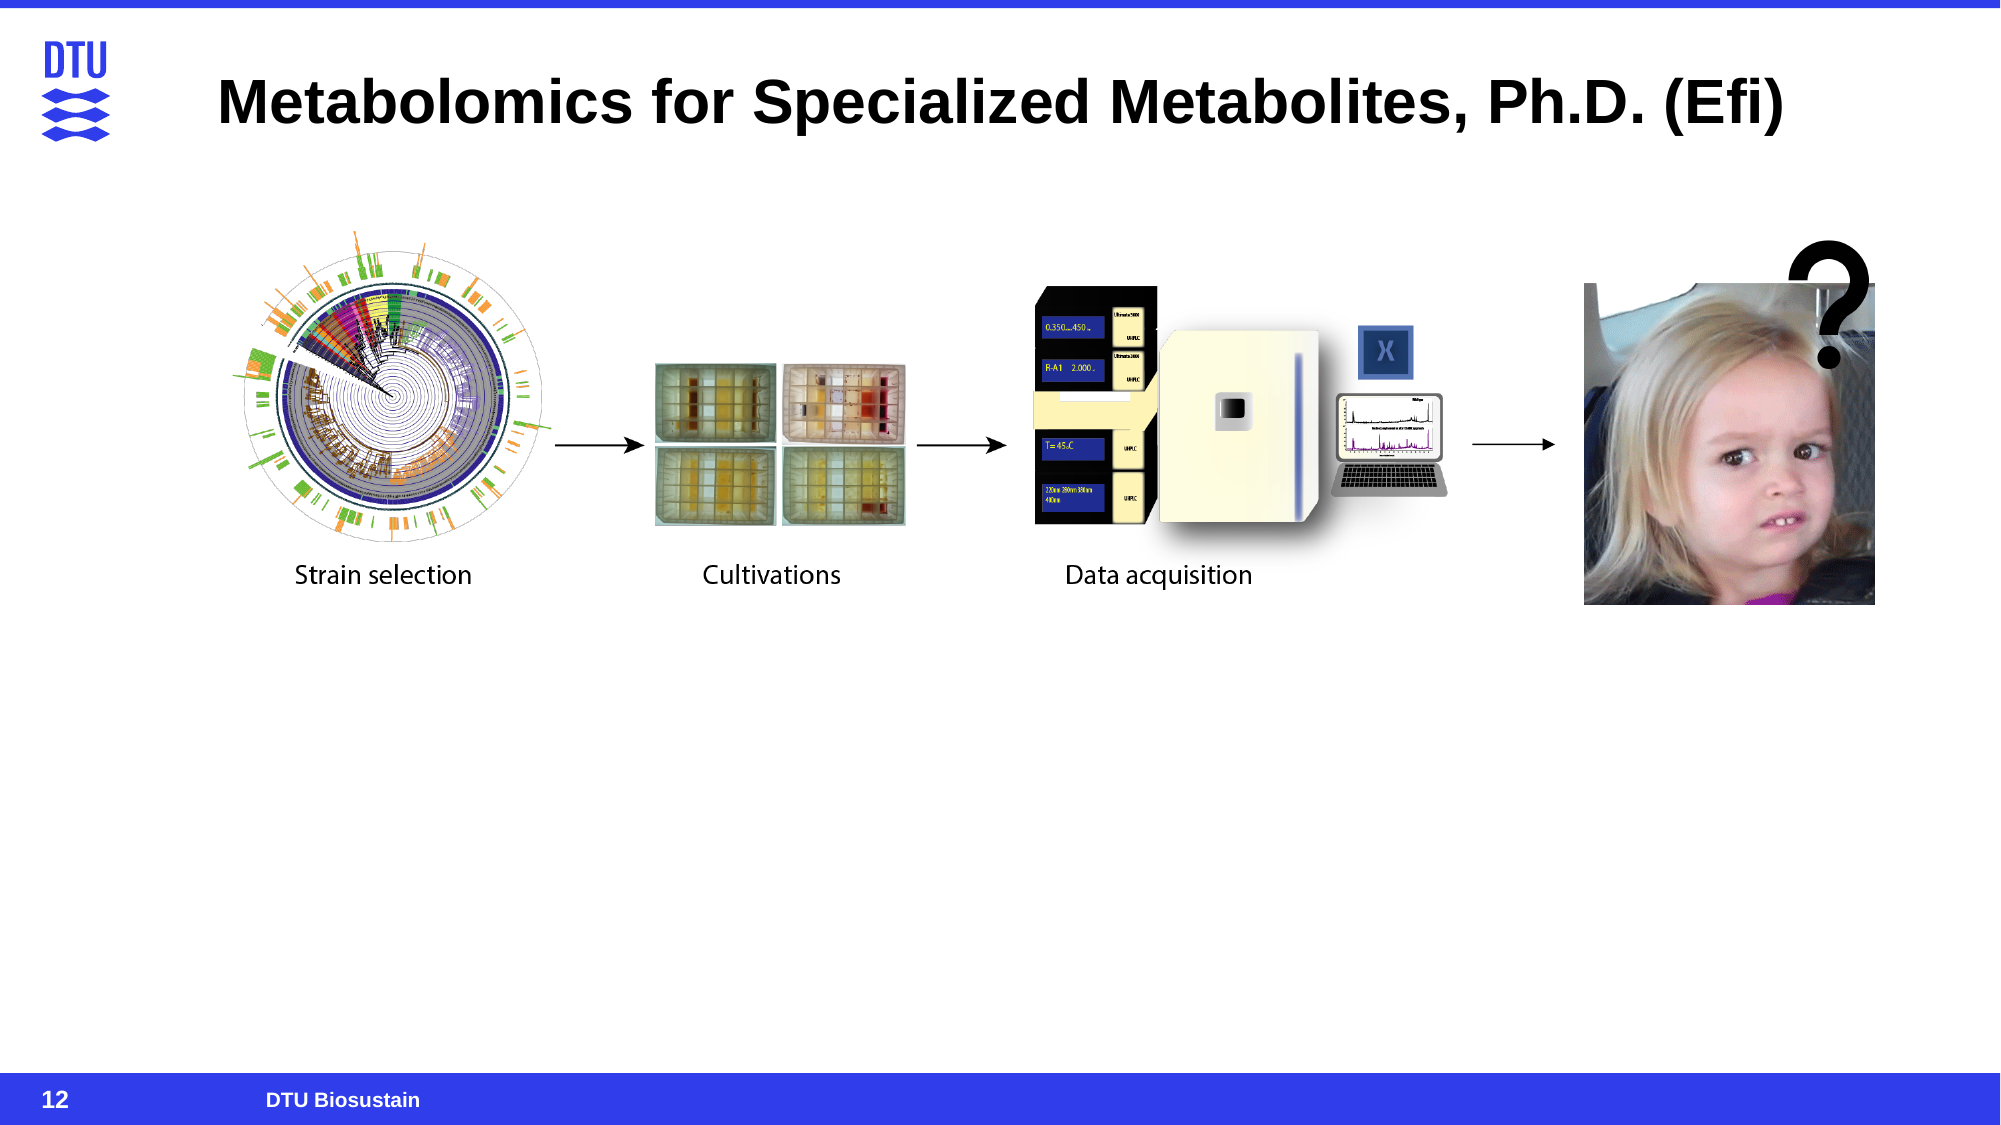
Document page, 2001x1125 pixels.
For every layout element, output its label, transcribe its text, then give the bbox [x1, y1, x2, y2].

text_box [1477, 438, 1556, 451]
picture [1583, 228, 1905, 605]
title Metabolomics for Specialized Metabolites, Ph.D. (Efi) [161, 64, 1804, 136]
picture [231, 231, 1473, 672]
